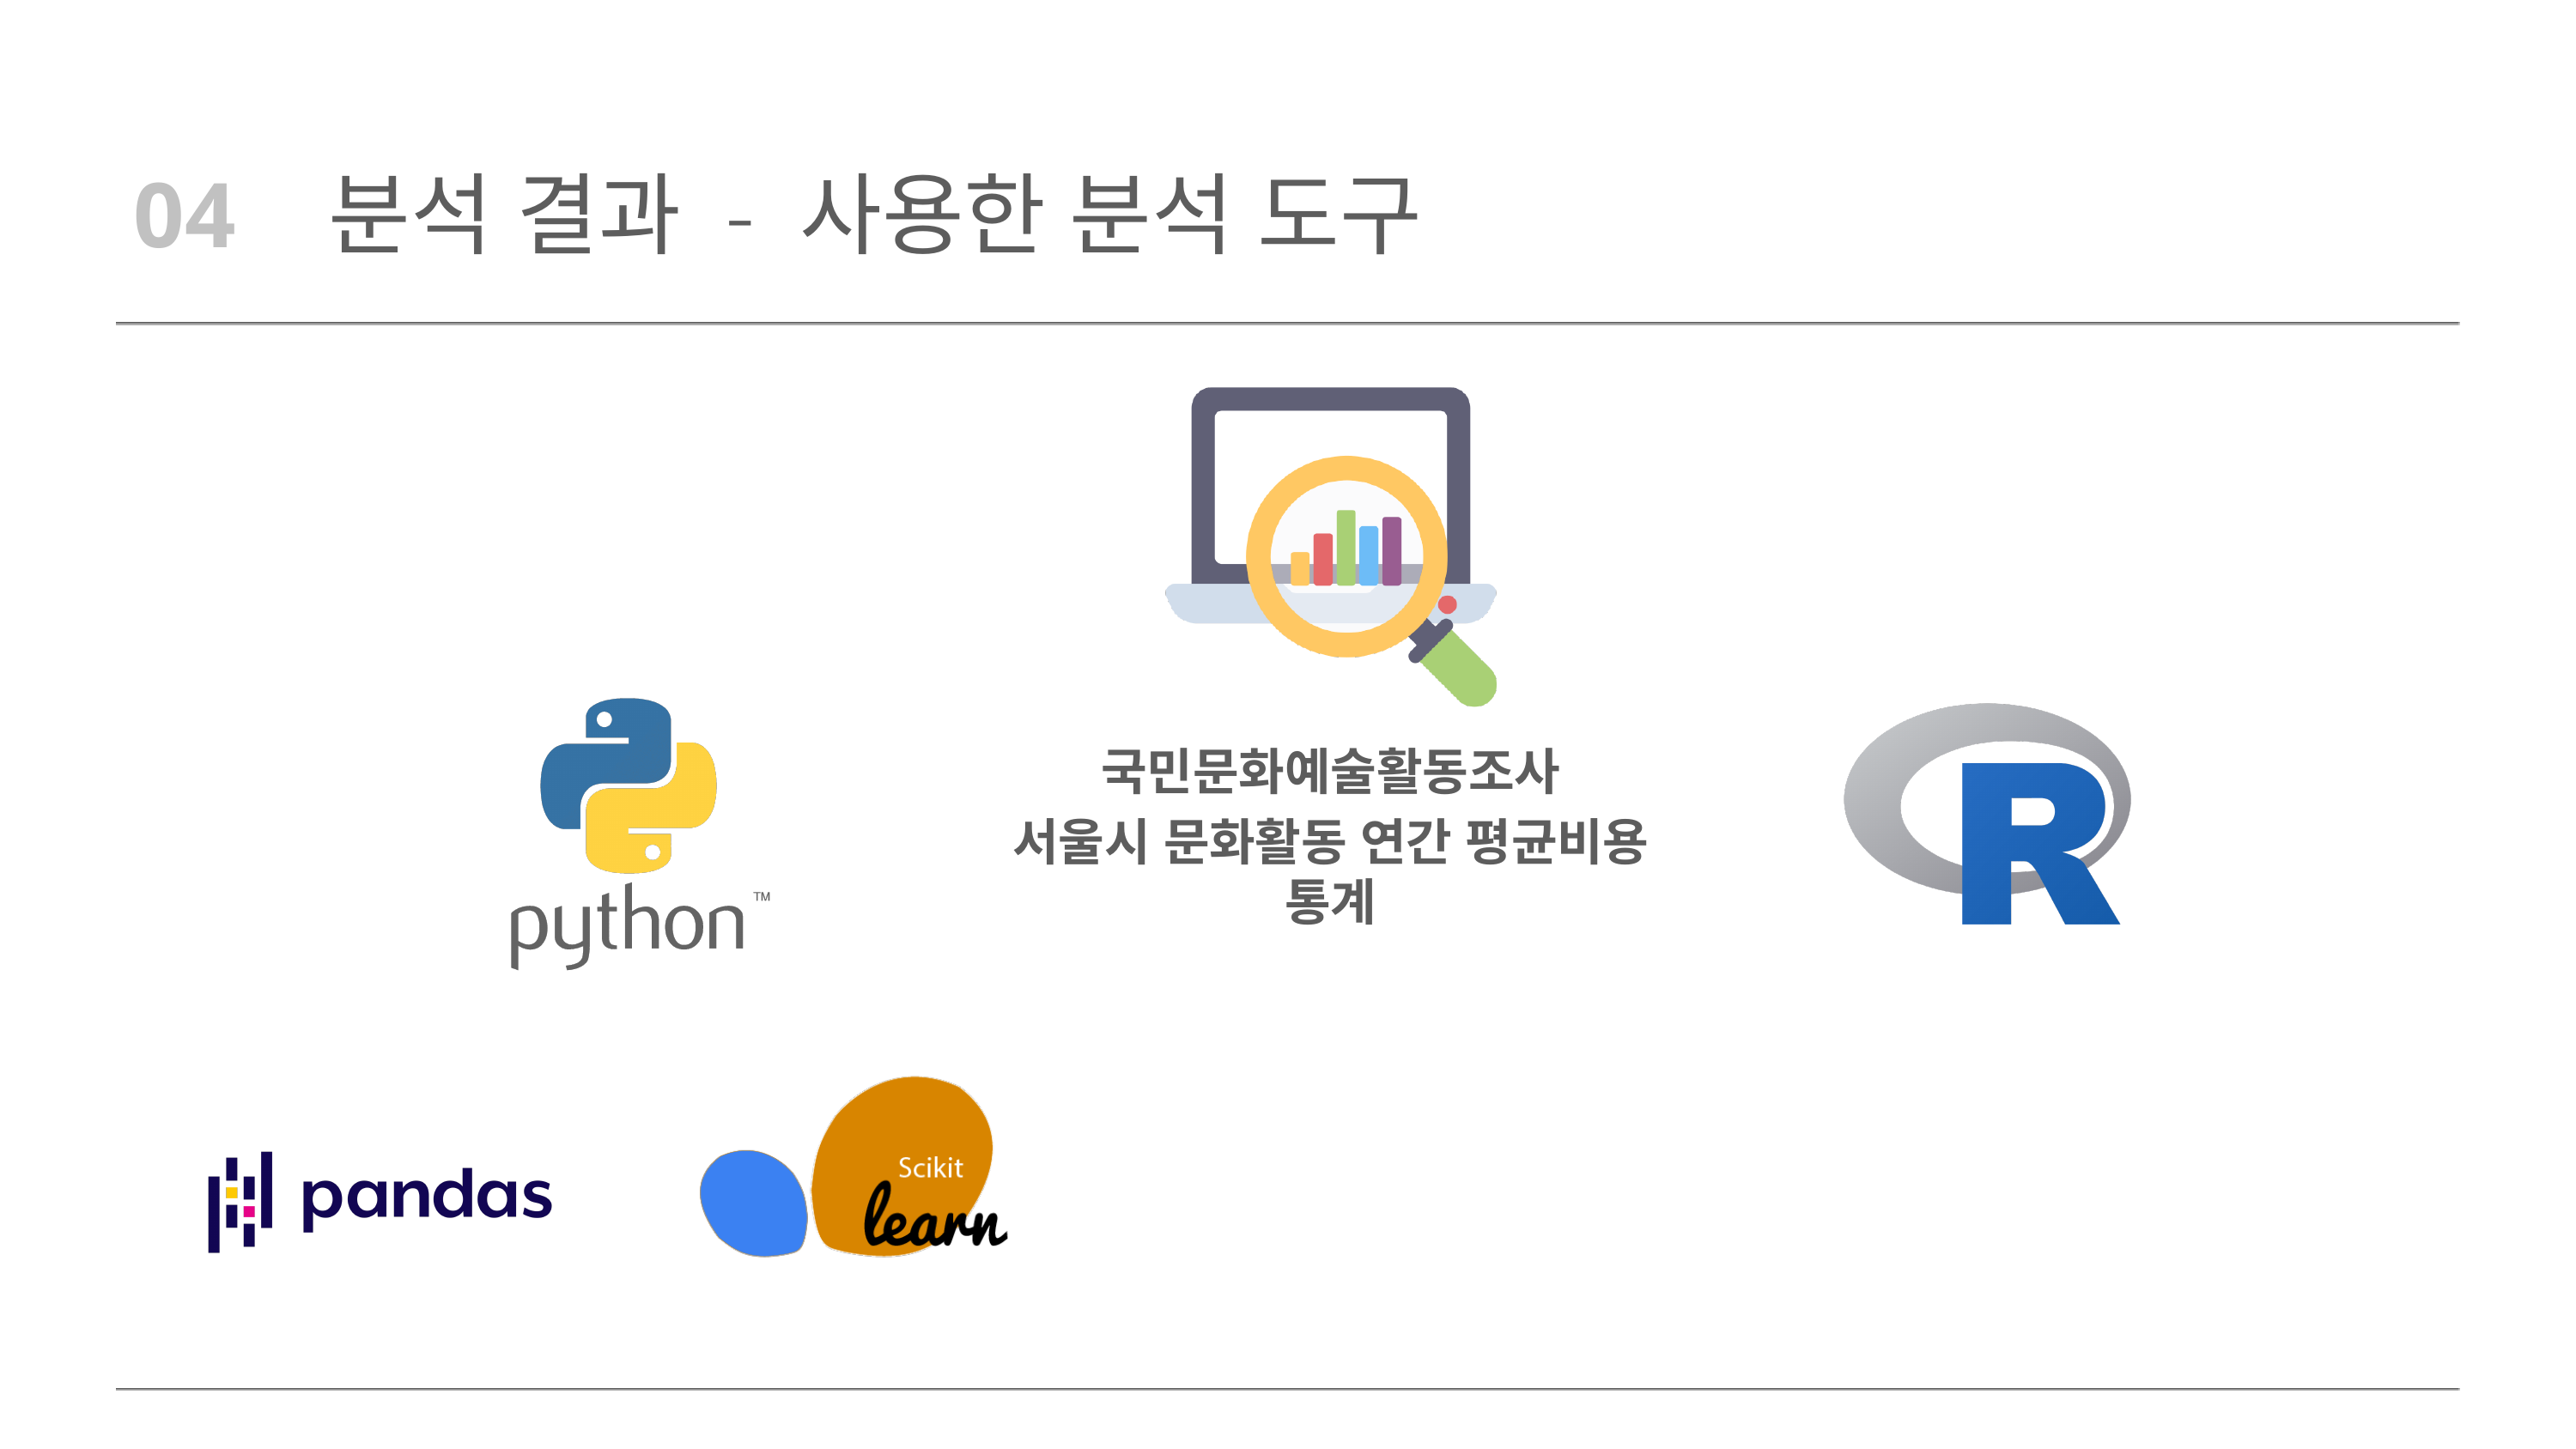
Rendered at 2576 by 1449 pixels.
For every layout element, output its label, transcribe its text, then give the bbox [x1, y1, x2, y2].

text_box 국민문화예술활동조사 서울시 문화활동 연간 평균비용 통계 [976, 726, 1686, 944]
text_box 04 [120, 152, 359, 273]
text_box 분석 결과 - 사용한 분석 도구 [359, 152, 1855, 273]
picture [1159, 375, 1503, 718]
picture [191, 1125, 568, 1279]
picture [1739, 647, 2236, 979]
picture [116, 322, 2460, 325]
picture [380, 695, 877, 976]
picture [691, 1070, 1035, 1279]
